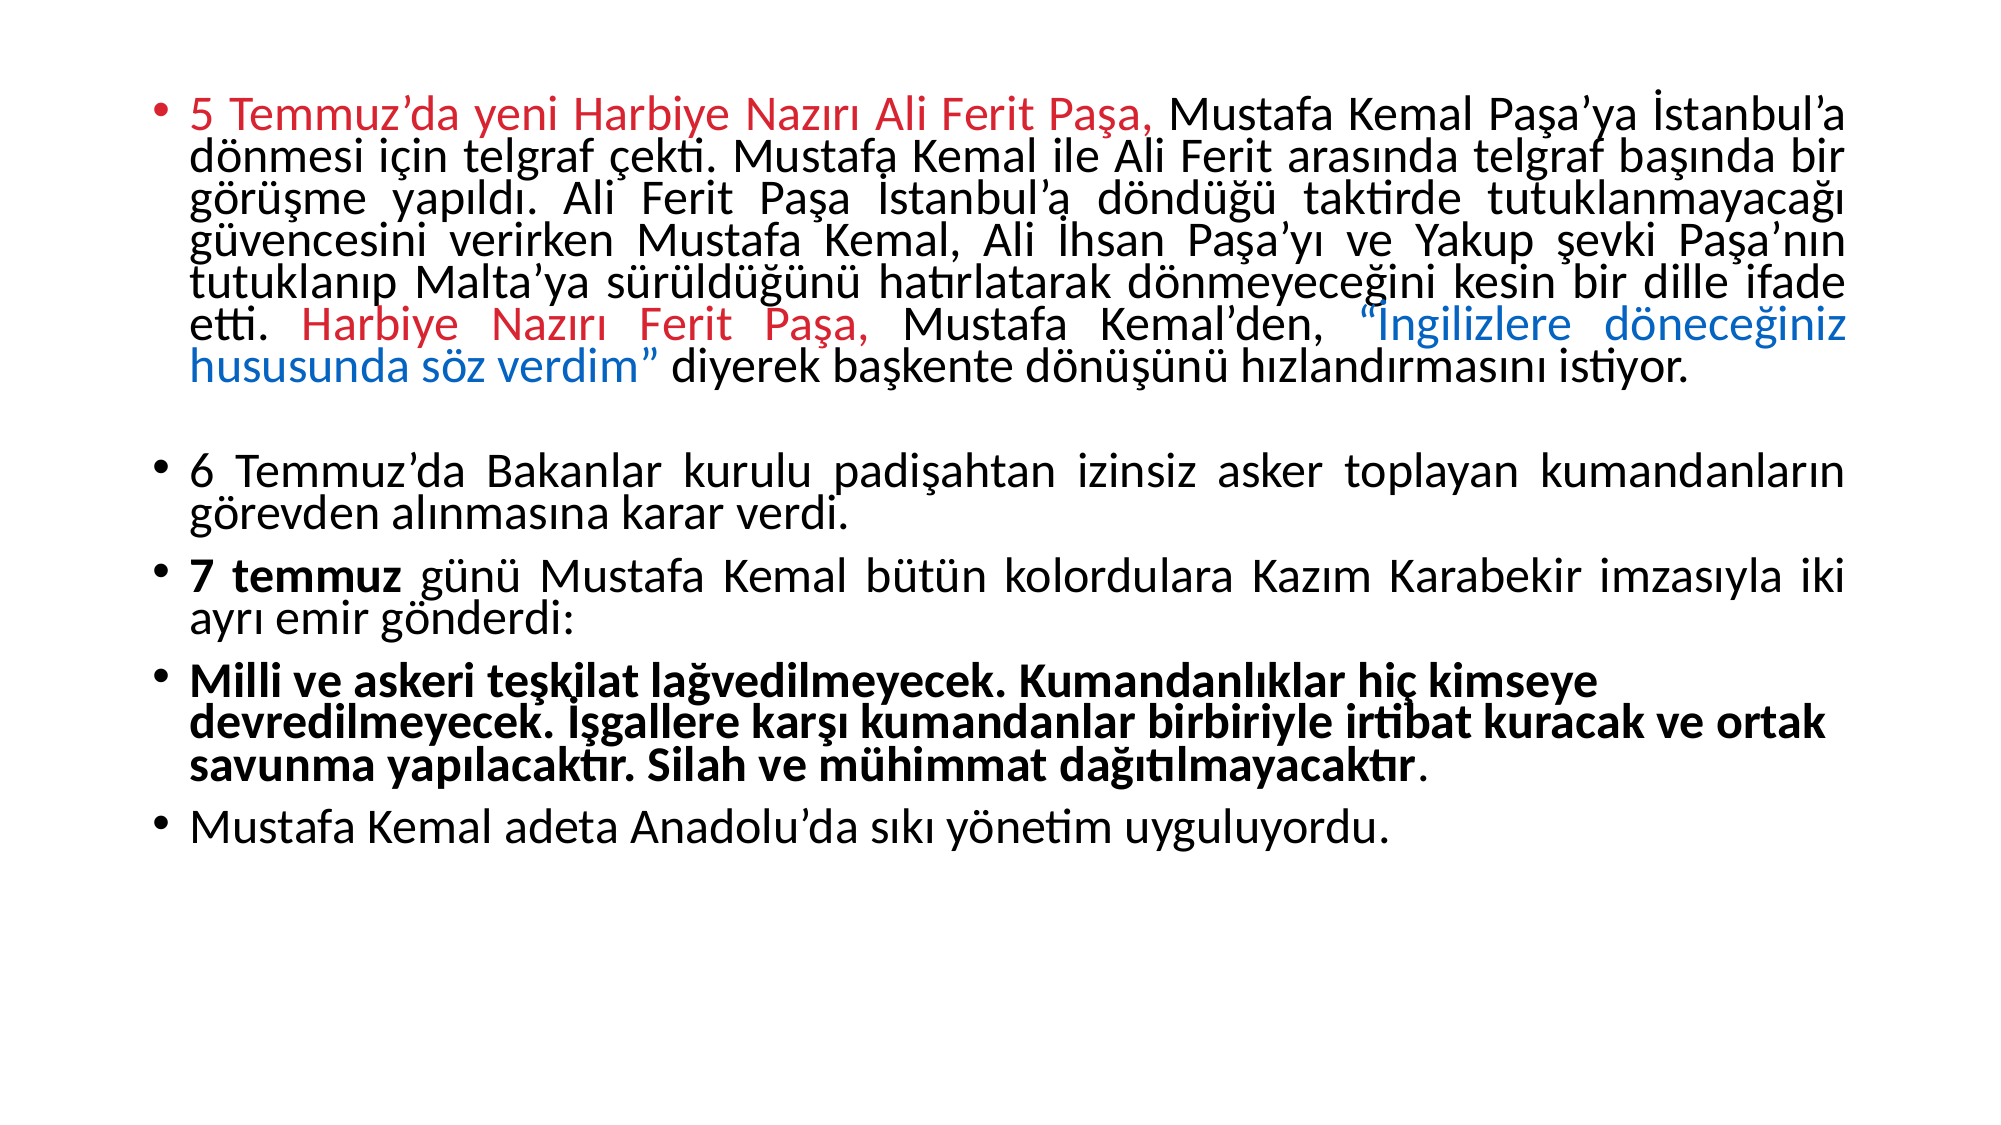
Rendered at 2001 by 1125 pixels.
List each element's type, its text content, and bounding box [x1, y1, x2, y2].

list 5 Temmuz’da yeni Harbiye Nazırı Ali Ferit Paşa, Mustafa Kemal Paşa’ya İstanbul’a dönmesi için telgraf çekti. Mustafa Kemal ile Ali Ferit arasında telgraf başında bir görüşme yapıldı. Ali Ferit Paşa İstanbul’a döndüğü taktirde tutuklanmayacağı güvencesini verirken Mustafa Kemal, Ali İhsan Paşa’yı ve Yakup şevki Paşa’nın tutuklanıp Malta’ya sürüldüğünü hatırlatarak dönmeyeceğini kesin bir dille ifade etti. Harbiye Nazırı Ferit Paşa, Mustafa Kemal’den, “İngilizlere döneceğiniz hususunda söz verdim” diyerek başkente dönüşünü hızlandırmasını istiyor. 6 Temmuz’da Bakanlar kurulu padişahtan izinsiz asker toplayan kumandanların görevden alınmasına karar verdi. 7 temmuz günü Mustafa Kemal bütün kolordulara Kazım Karabekir imzasıyla iki ayrı emir gönderdi: Milli ve askeri teşkilat lağvedilmeyecek. Kumandanlıklar hiç kimseye devredilmeyecek. İşgallere karşı kumandanlar birbiriyle irtibat kuracak ve ortak savunma yapılacaktır. Silah ve mühimmat dağıtılmayacaktır. Mustafa Kemal adeta Anadolu’da sıkı yönetim uyguluyordu. [137, 89, 1863, 1016]
